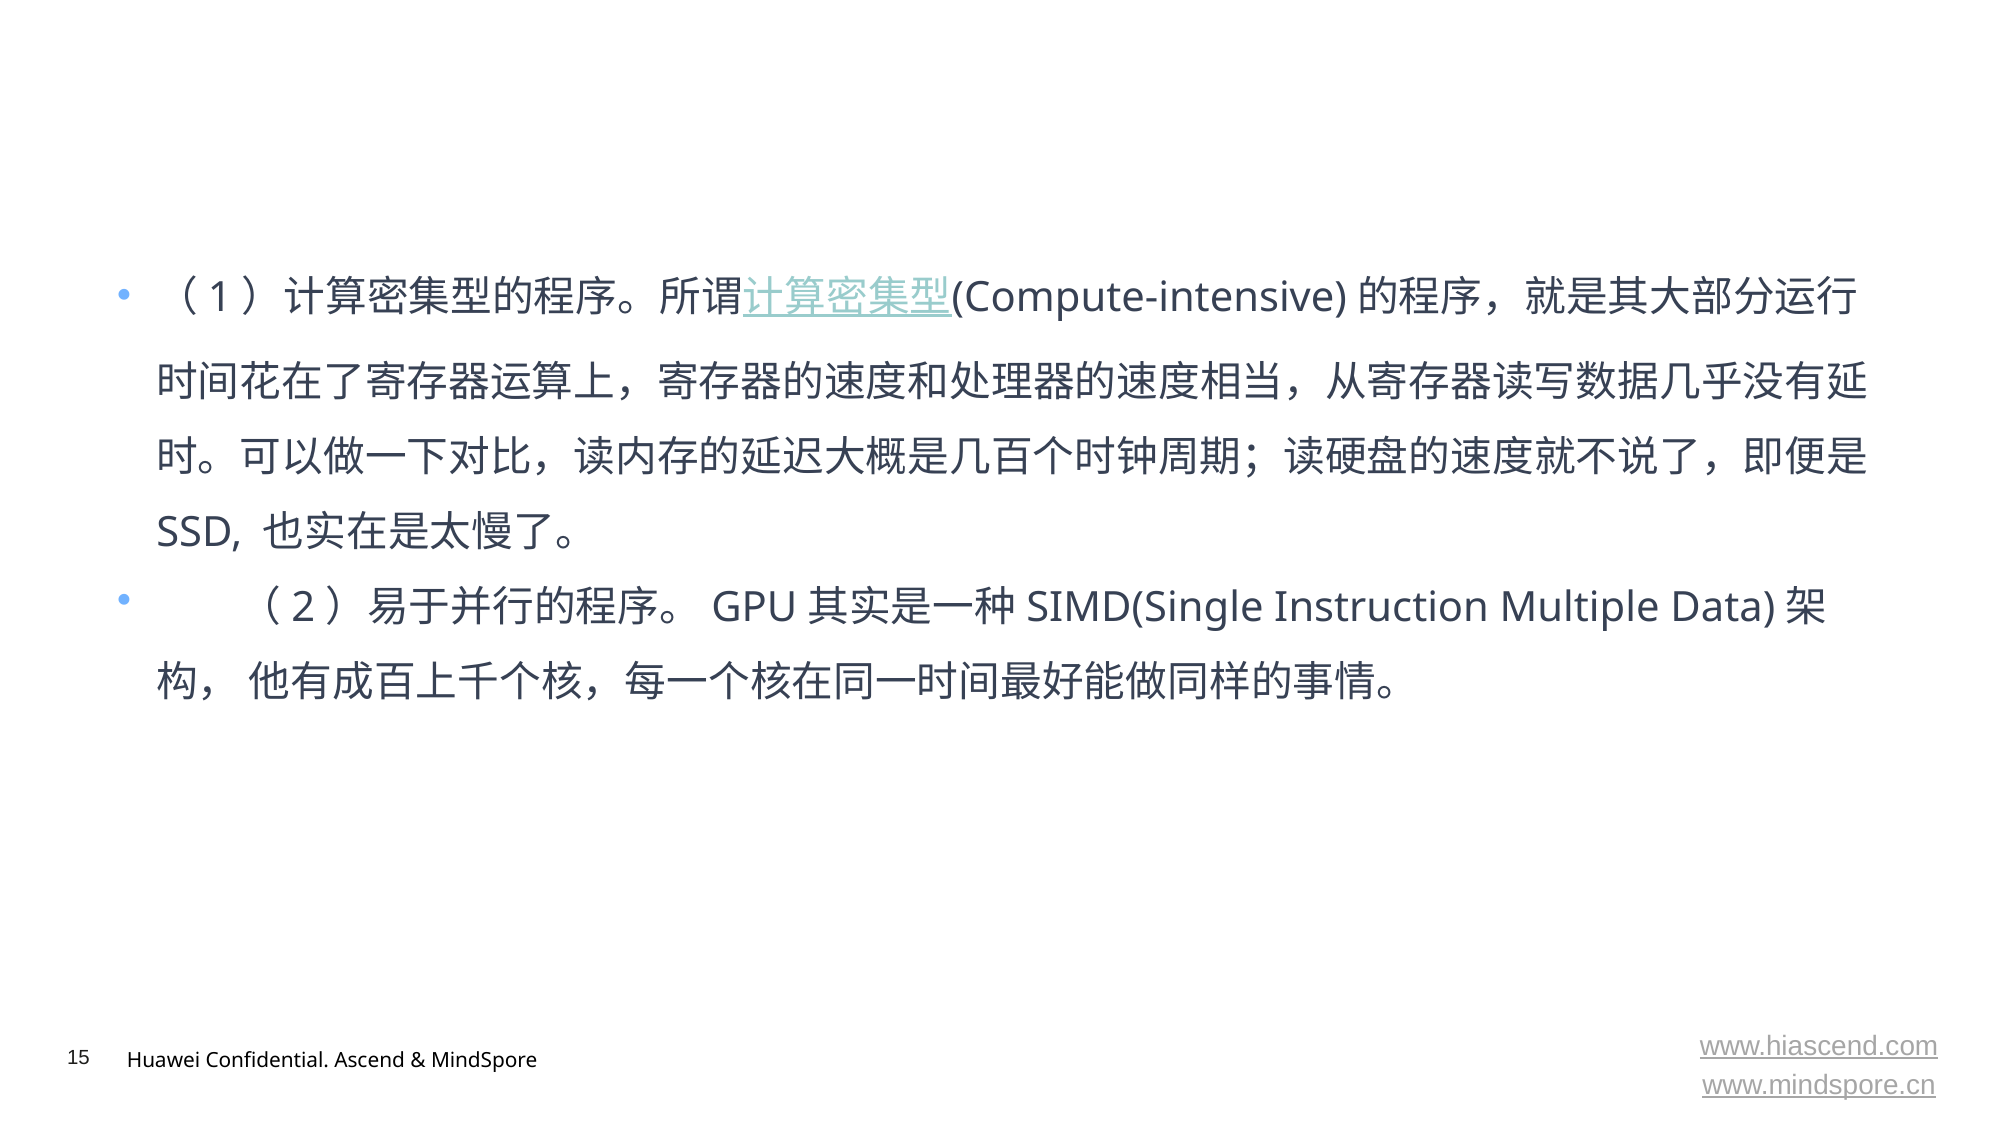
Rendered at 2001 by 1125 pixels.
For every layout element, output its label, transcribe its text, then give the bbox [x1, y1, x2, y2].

list （1）计算密集型的程序。所谓计算密集型(Compute-intensive)的程序，就是其大部分运行时间花在了寄存器运算上，寄存器的速度和处理器的速度相当，从寄存器读写数据几乎没有延时。可以做一下对比，读内存的延迟大概是几百个时钟周期；读硬盘的速度就不说了，即便是SSD, 也实在是太慢了。 （2）易于并行的程序。GPU其实是一种SIMD(Single Instruction Multiple Data)架构， 他有成百上千个核，每一个核在同一时间最好能做同样的事情。 [102, 231, 1901, 988]
